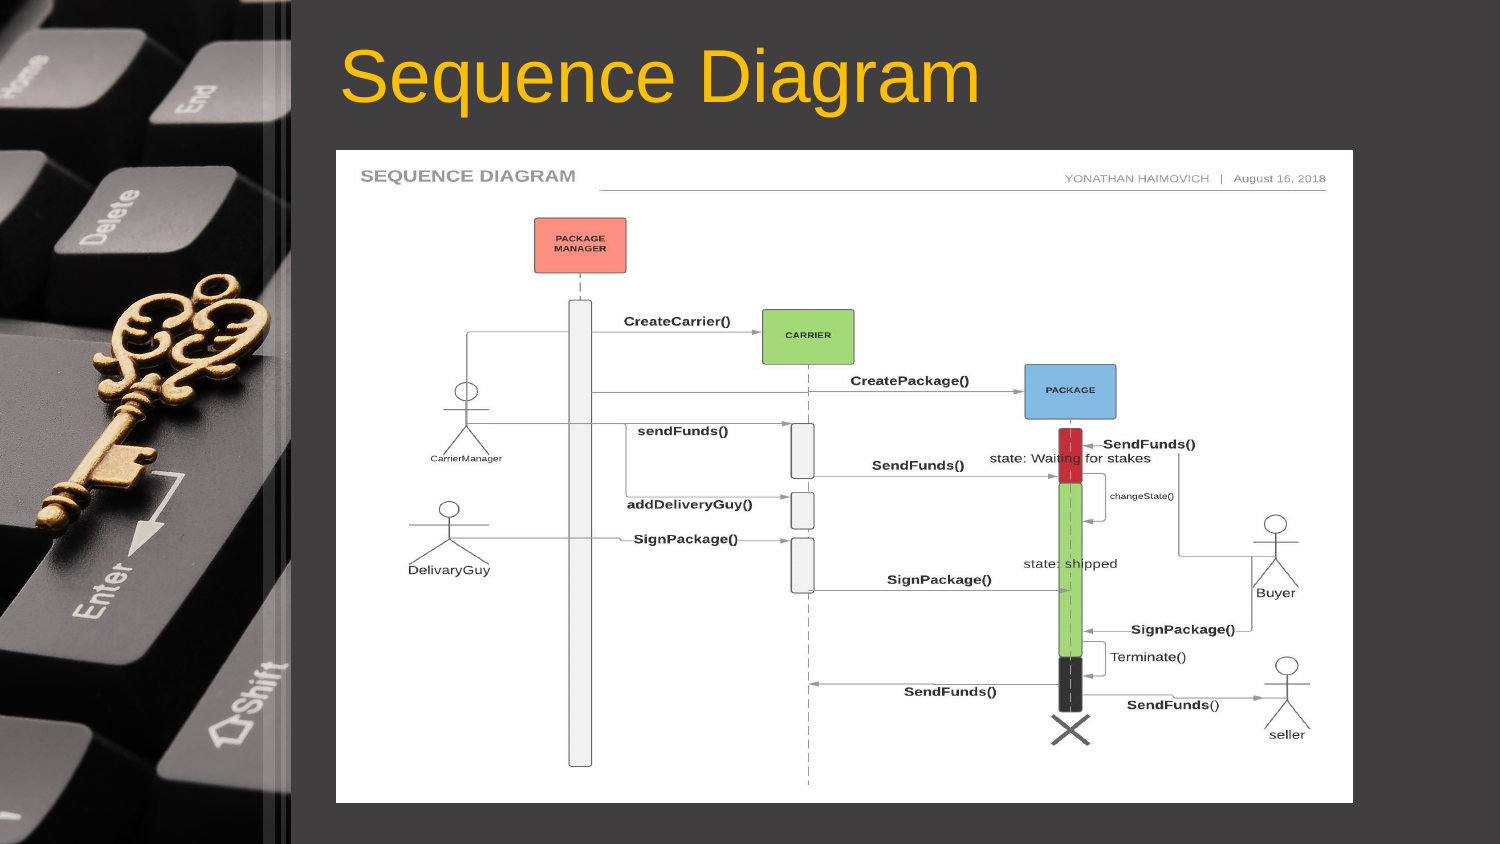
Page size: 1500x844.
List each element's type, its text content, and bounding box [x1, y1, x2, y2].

list Sequence Diagram [324, 25, 1471, 120]
picture [0, 0, 1500, 844]
